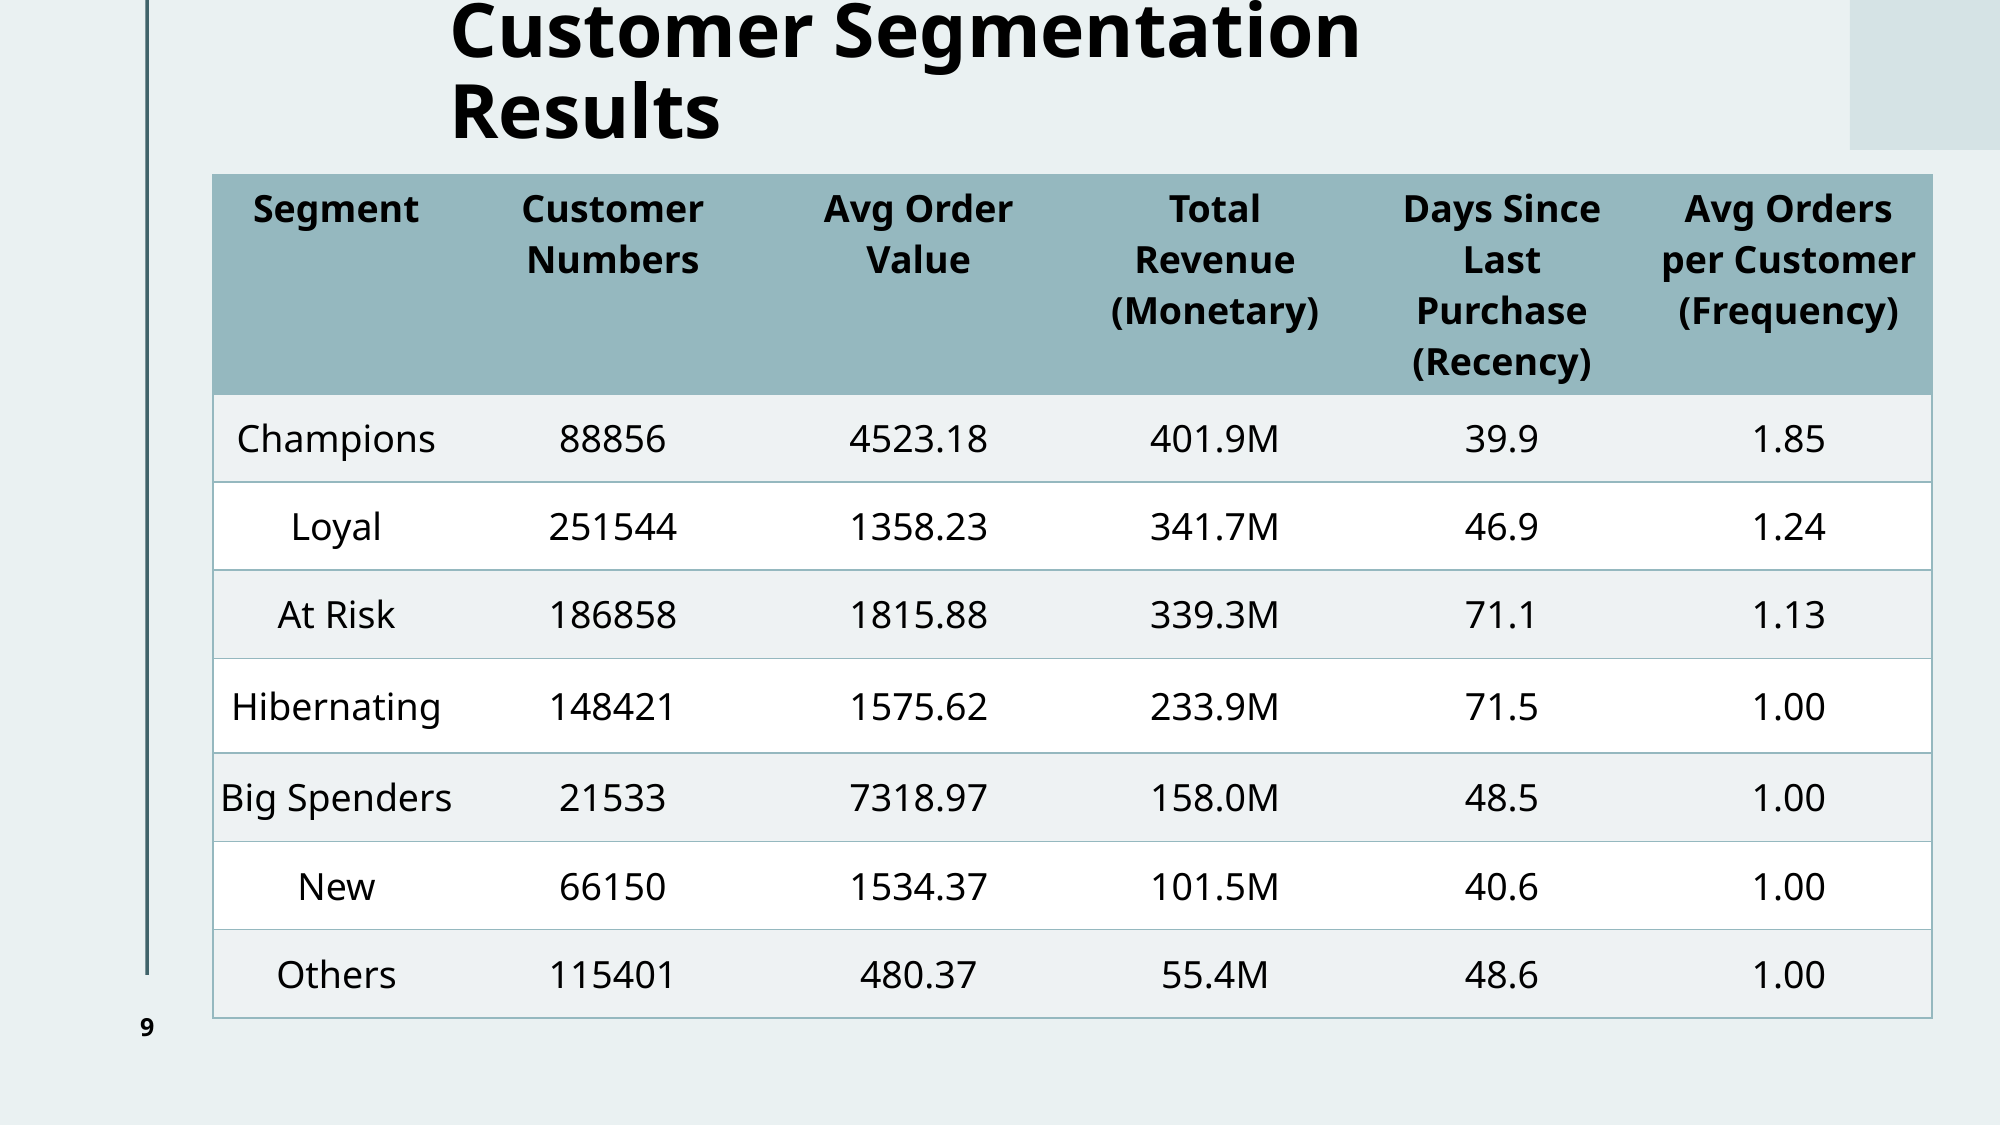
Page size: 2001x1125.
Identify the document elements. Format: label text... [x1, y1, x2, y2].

table_cell 1.00 [1645, 842, 1931, 929]
table_cell 1534.37 [766, 842, 1072, 929]
table_cell 4523.18 [766, 395, 1072, 481]
table_cell New [214, 842, 460, 929]
table_cell 66150 [460, 842, 766, 929]
table_cell 401.9M [1072, 395, 1359, 481]
table_cell Champions [214, 395, 460, 481]
table_cell 1358.23 [766, 483, 1072, 569]
table_cell 48.6 [1359, 930, 1645, 1017]
table_header Avg Order Value [766, 176, 1072, 393]
table_cell 158.0M [1072, 754, 1359, 841]
table_cell 1.00 [1645, 754, 1931, 841]
table_header Days Since Last Purchase (Recency) [1359, 176, 1645, 393]
table_header Customer Numbers [460, 176, 766, 393]
slide_number 9 [67, 975, 227, 1082]
table_cell 71.1 [1359, 571, 1645, 658]
title Customer Segmentation Results [449, 11, 1662, 136]
table_cell 233.9M [1072, 659, 1359, 752]
table_cell 39.9 [1359, 395, 1645, 481]
table_cell 48.5 [1359, 754, 1645, 841]
table_cell 1.85 [1645, 395, 1931, 481]
table_header Segment [214, 176, 460, 393]
table_cell 341.7M [1072, 483, 1359, 569]
table_cell Others [214, 930, 460, 1017]
table_cell 7318.97 [766, 754, 1072, 841]
table_cell 46.9 [1359, 483, 1645, 569]
table_cell 251544 [460, 483, 766, 569]
table_cell 1.00 [1645, 659, 1931, 752]
table_cell 480.37 [766, 930, 1072, 1017]
table_cell 1.00 [1645, 930, 1931, 1017]
table_cell 115401 [460, 930, 766, 1017]
table_cell Loyal [214, 483, 460, 569]
table_cell 339.3M [1072, 571, 1359, 658]
table_cell At Risk [214, 571, 460, 658]
table_cell 88856 [460, 395, 766, 481]
table_cell 1575.62 [766, 659, 1072, 752]
table_header Total Revenue (Monetary) [1072, 176, 1359, 393]
table_cell Big Spenders [214, 754, 460, 841]
table_cell 71.5 [1359, 659, 1645, 752]
table_cell Hibernating [214, 659, 460, 752]
table_cell 186858 [460, 571, 766, 658]
table_cell 1.13 [1645, 571, 1931, 658]
table_cell 21533 [460, 754, 766, 841]
table_cell 101.5M [1072, 842, 1359, 929]
table_cell 148421 [460, 659, 766, 752]
table_cell 1.24 [1645, 483, 1931, 569]
table_header Avg Orders per Customer (Frequency) [1645, 176, 1931, 393]
table_cell 1815.88 [766, 571, 1072, 658]
table_cell 40.6 [1359, 842, 1645, 929]
table_cell 55.4M [1072, 930, 1359, 1017]
